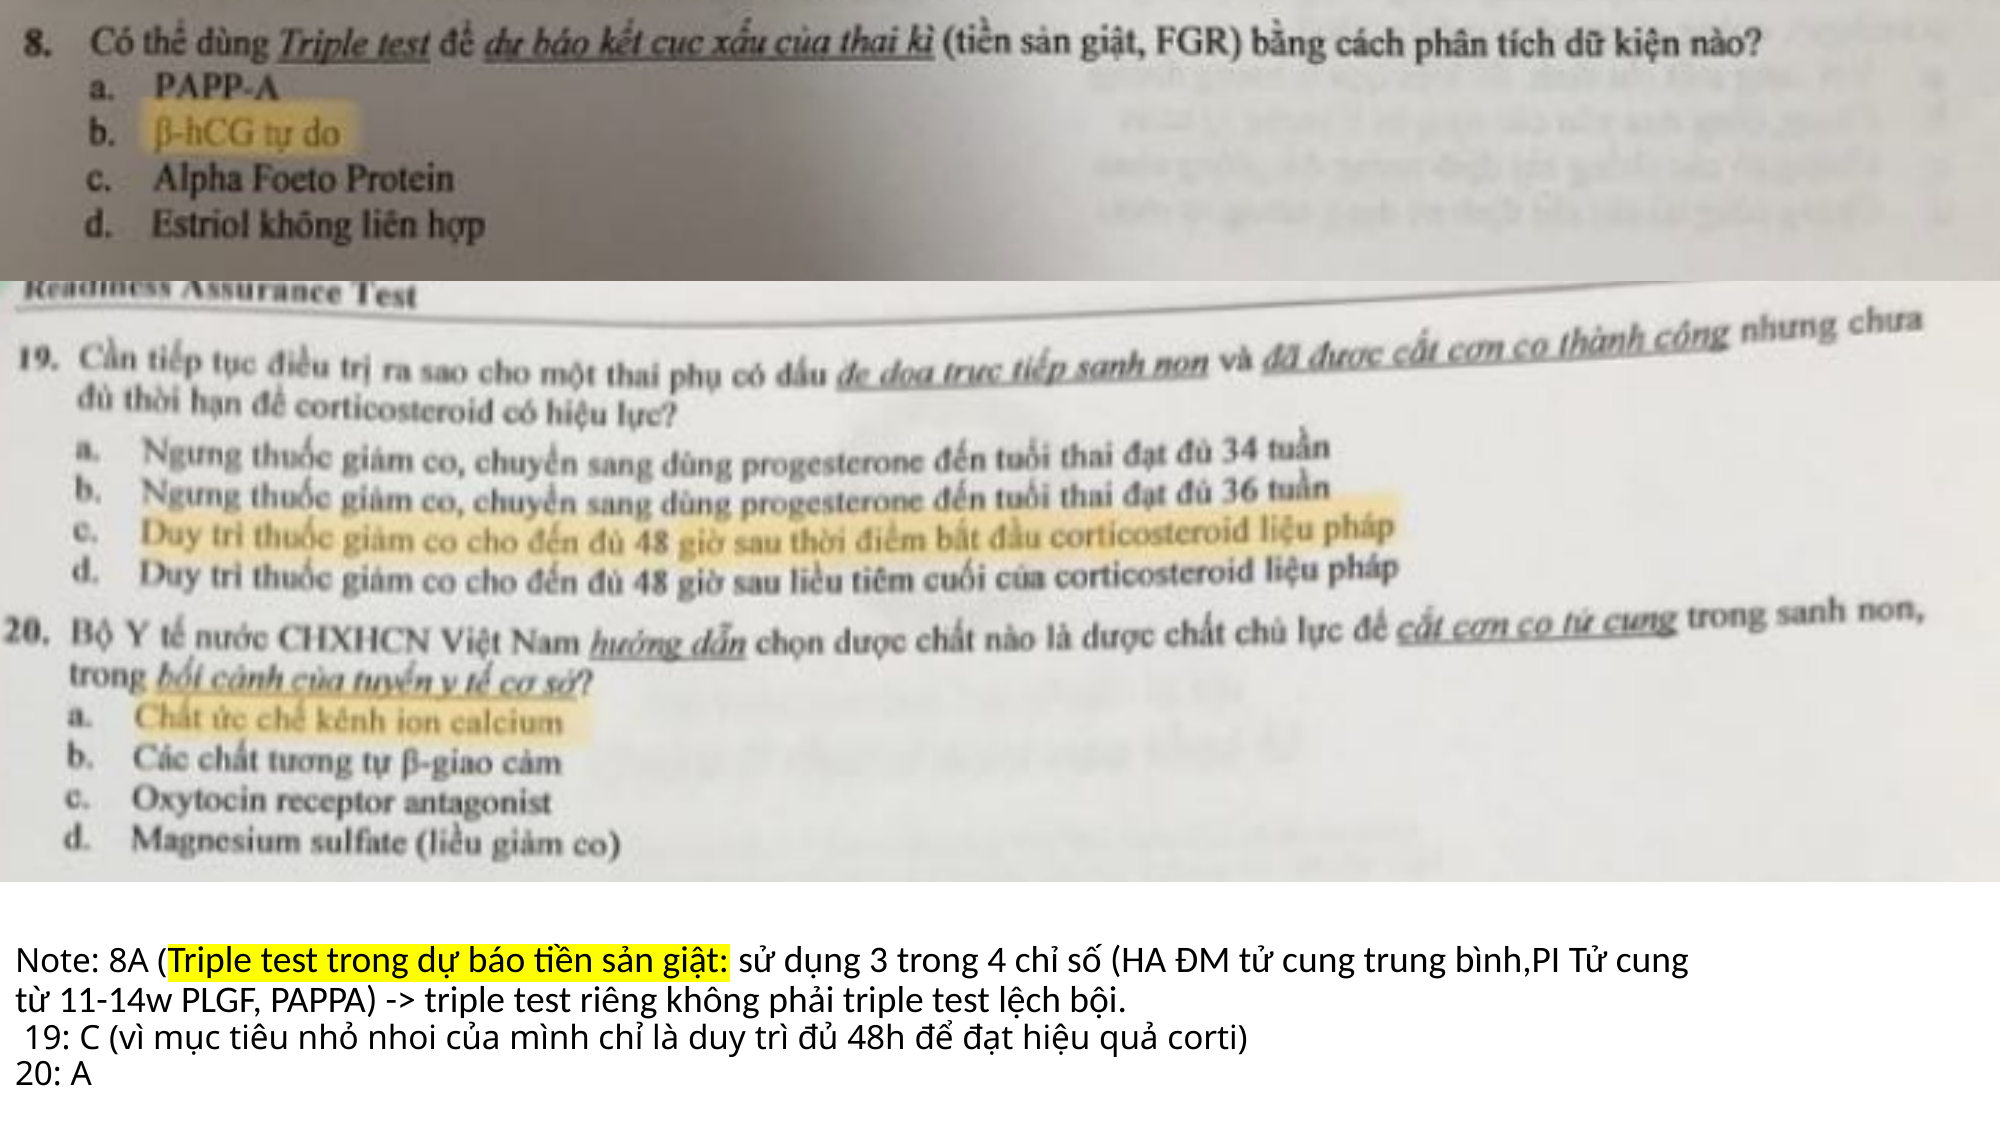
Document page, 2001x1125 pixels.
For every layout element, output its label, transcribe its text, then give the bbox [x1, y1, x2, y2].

picture [0, 0, 2000, 882]
title Note: 8A (Triple test trong dự báo tiền sản giật: sử dụng 3 trong 4 chỉ số (HA ĐM tử cung trung bình,PI Tử cung từ 11-14w PLGF, PAPPA) -> triple test riêng không phải triple test lệch bội. 19: C (vì mục tiêu nhỏ nhoi của mình chỉ là duy trì đủ 48h để đạt hiệu quả corti) 20: A [0, 907, 1725, 1125]
